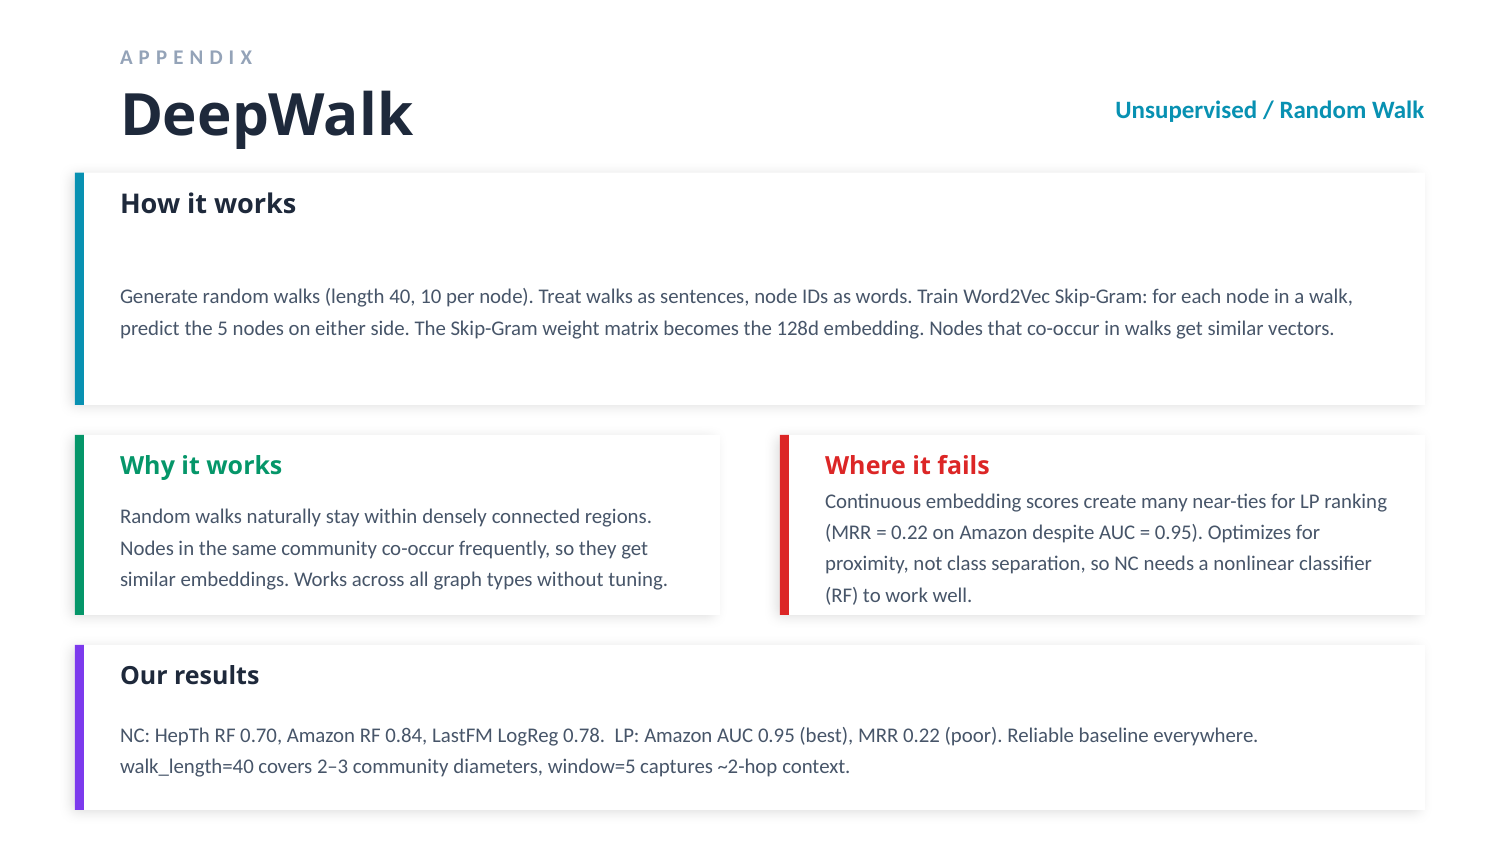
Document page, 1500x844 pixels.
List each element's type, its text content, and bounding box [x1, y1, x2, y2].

text_box [74, 172, 84, 405]
text_box [789, 434, 1425, 615]
text_box Generate random walks (length 40, 10 per node). Treat walks as sentences, node IDs as words. Train Word2Vec Skip-Gram: for each node in a walk, predict the 5 nodes on either side. The Skip-Gram weight matrix becomes the 128d embedding. Nodes that co-occur in walks get similar vectors. [119, 224, 1395, 390]
text_box How it works [119, 179, 570, 224]
text_box [84, 434, 720, 615]
text_box Why it works [119, 442, 570, 487]
text_box [74, 644, 84, 810]
text_box [84, 644, 1425, 810]
text_box Random walks naturally stay within densely connected regions. Nodes in the same community co-occur frequently, so they get similar embeddings. Works across all graph types without tuning. [119, 487, 690, 600]
text_box [74, 434, 84, 615]
text_box APPENDIX [119, 37, 420, 74]
text_box Unsupervised / Random Walk [1049, 82, 1425, 135]
text_box DeepWalk [119, 74, 1020, 150]
text_box Where it fails [824, 442, 1275, 487]
text_box [779, 434, 789, 615]
text_box NC: HepTh RF 0.70, Amazon RF 0.84, LastFM LogReg 0.78. LP: Amazon AUC 0.95 (best), MRR 0.22 (poor). Reliable baseline everywhere. walk_length=40 covers 2–3 community diameters, window=5 captures ~2-hop context. [119, 697, 1395, 795]
text_box Our results [119, 652, 570, 697]
text_box Continuous embedding scores create many near-ties for LP ranking (MRR = 0.22 on Amazon despite AUC = 0.95). Optimizes for proximity, not class separation, so NC needs a nonlinear classifier (RF) to work well. [824, 487, 1395, 600]
text_box [84, 172, 1425, 405]
